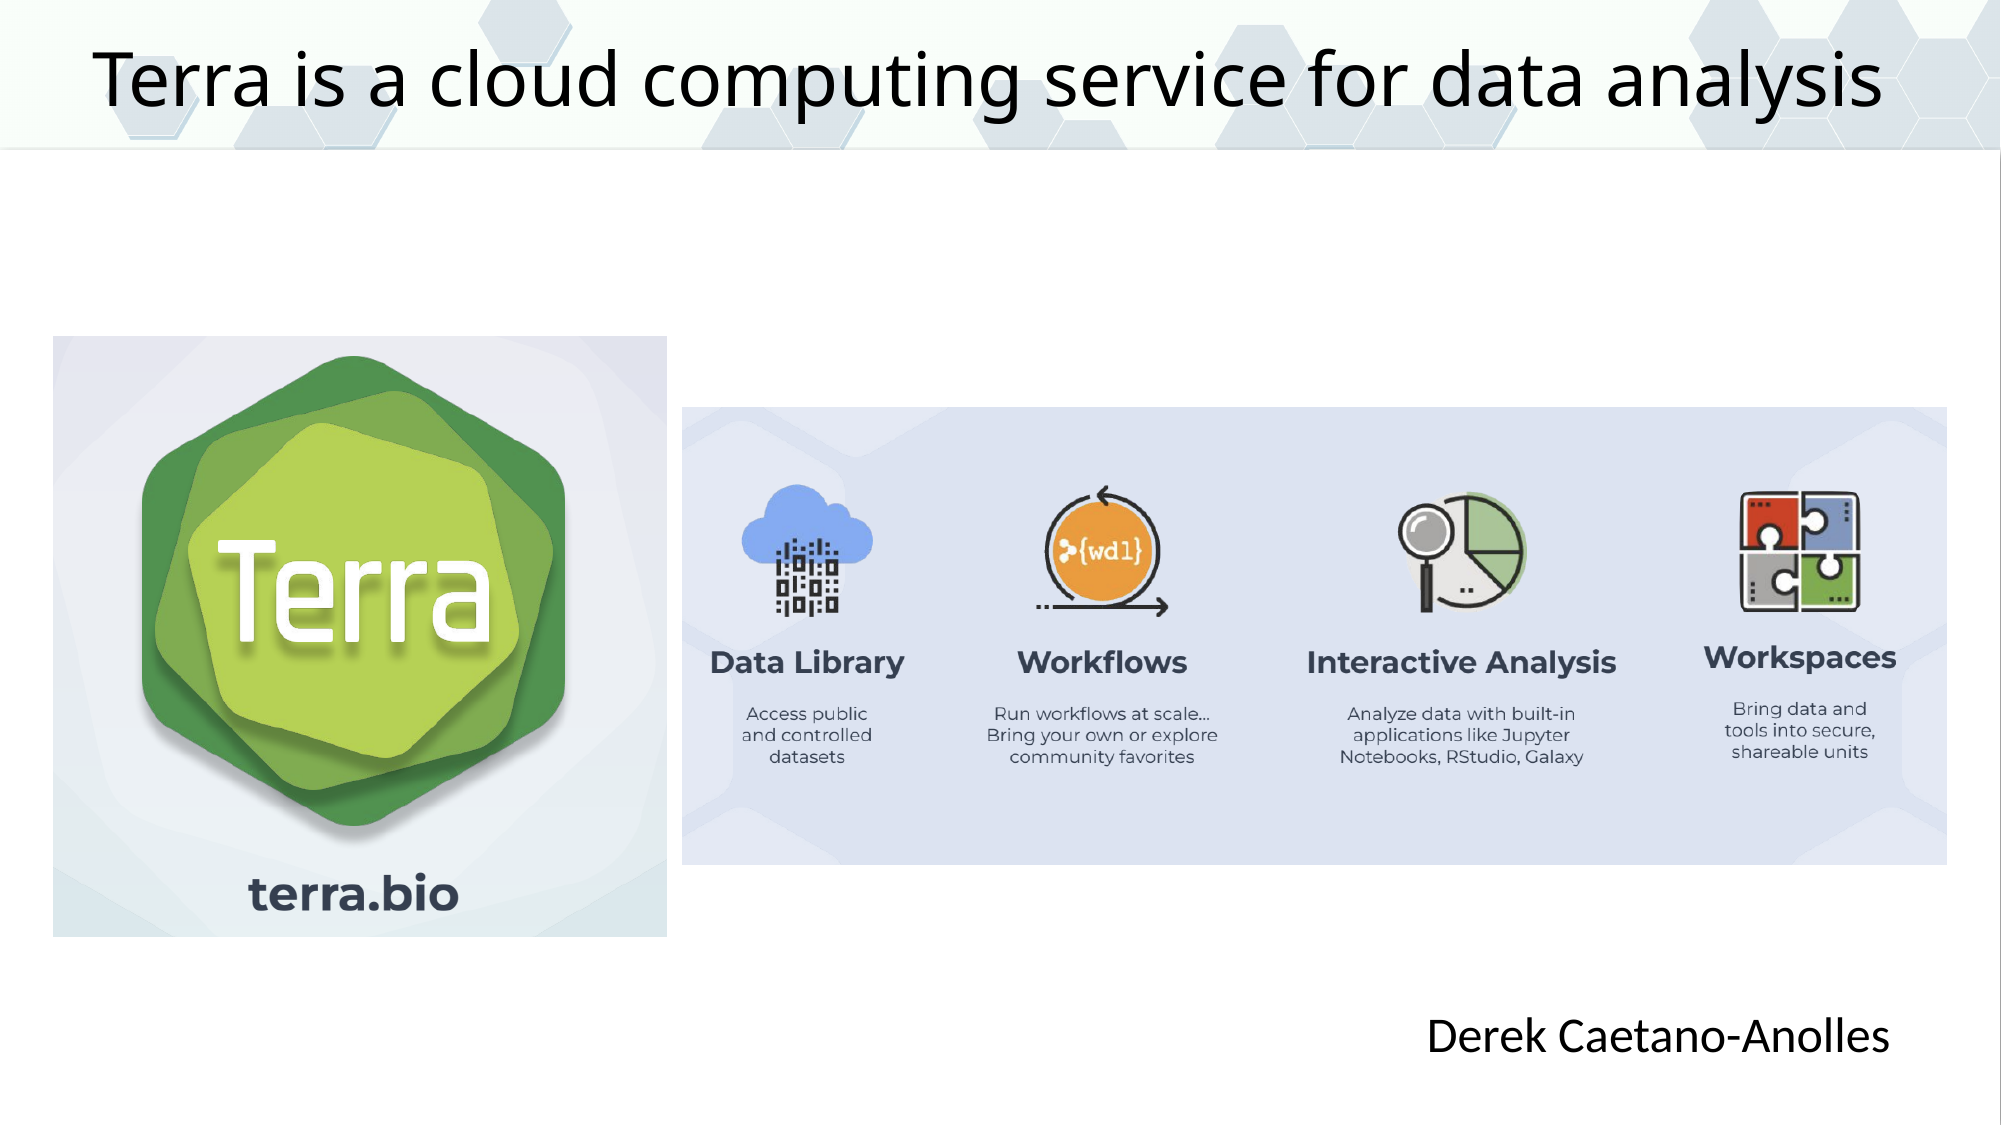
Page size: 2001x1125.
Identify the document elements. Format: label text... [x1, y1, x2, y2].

picture [52, 335, 668, 937]
text_box Derek Caetano-Anolles [1412, 995, 1906, 1070]
picture [0, 0, 2000, 149]
title Terra is a cloud computing service for data analysis [92, 31, 1908, 123]
picture [682, 407, 1948, 866]
